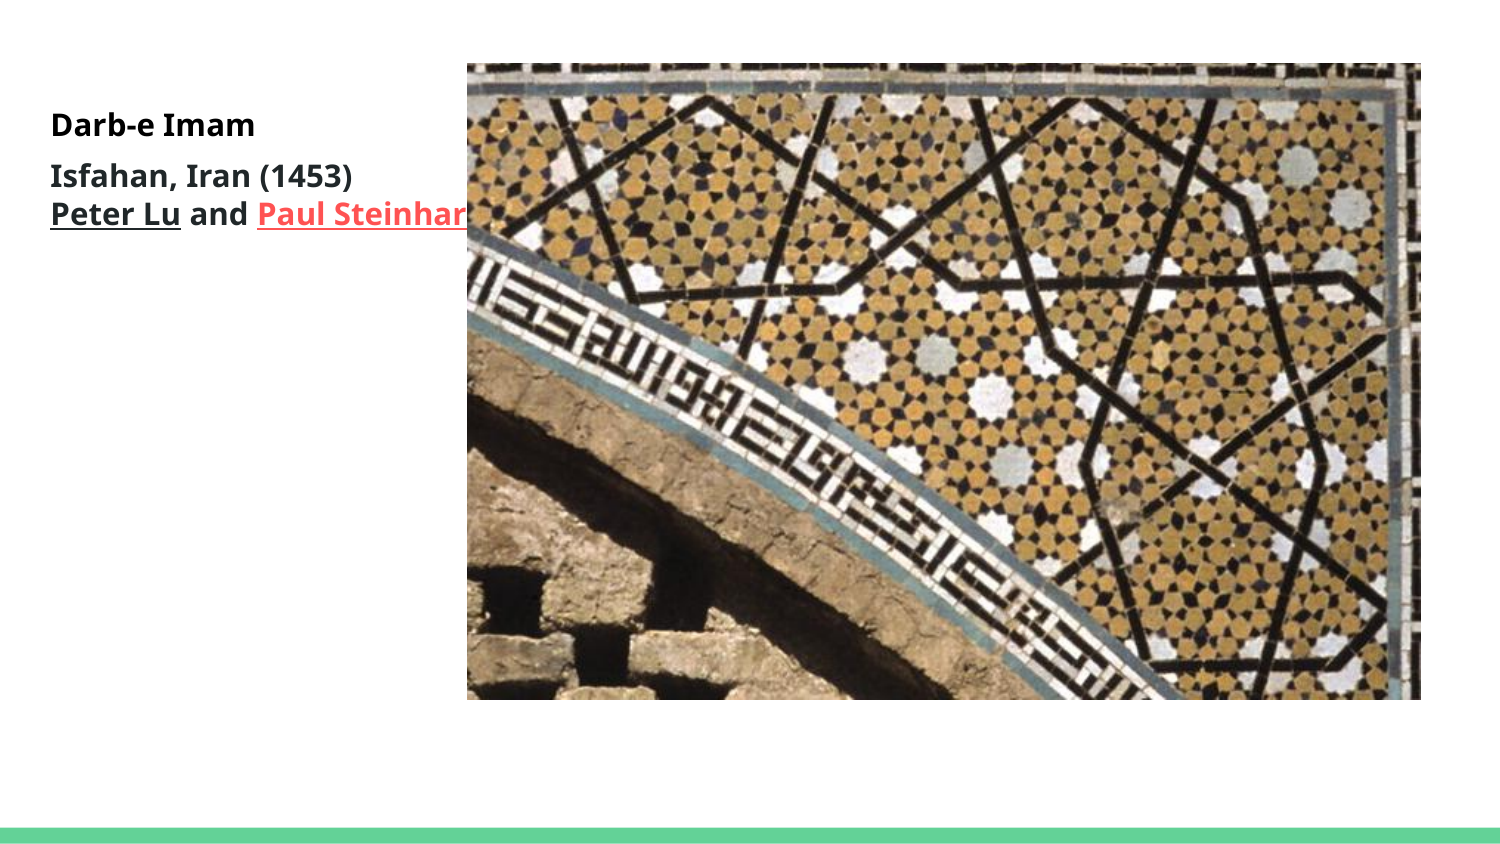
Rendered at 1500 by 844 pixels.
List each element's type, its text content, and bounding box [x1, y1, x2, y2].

title Darb-e Imam Isfahan, Iran (1453) Peter Lu and Paul Steinhardt [35, 76, 662, 768]
picture [467, 63, 1422, 700]
